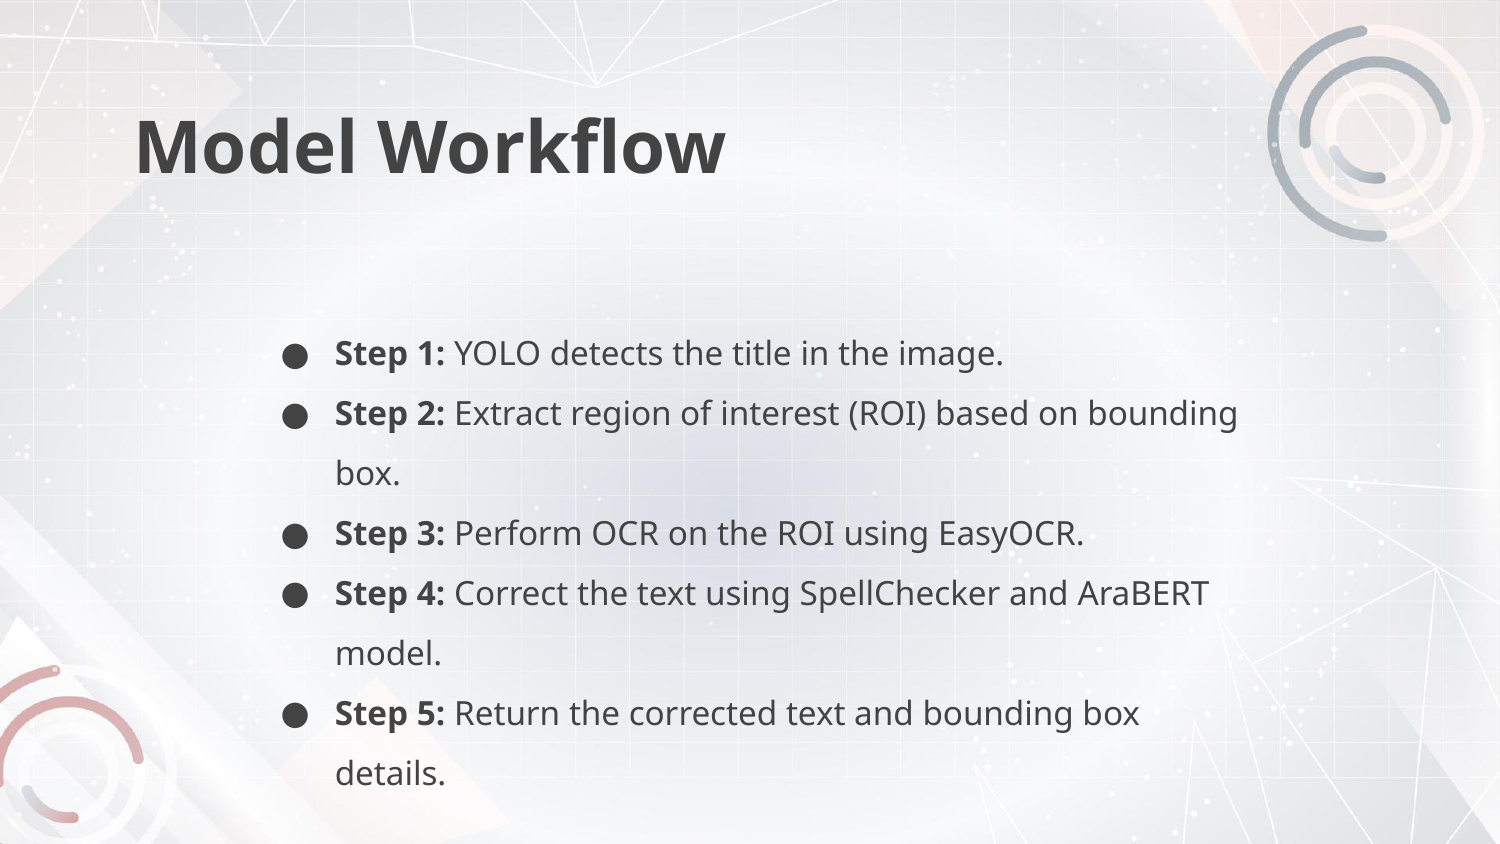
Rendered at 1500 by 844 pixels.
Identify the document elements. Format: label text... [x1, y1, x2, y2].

list Step 1: YOLO detects the title in the image. Step 2: Extract region of interest (ROI) based on bounding box. Step 3: Perform OCR on the ROI using EasyOCR. Step 4: Correct the text using SpellChecker and AraBERT model. Step 5: Return the corrected text and bounding box details. [244, 257, 1256, 659]
picture [0, 0, 1500, 844]
title Model Workflow [118, 85, 1382, 180]
